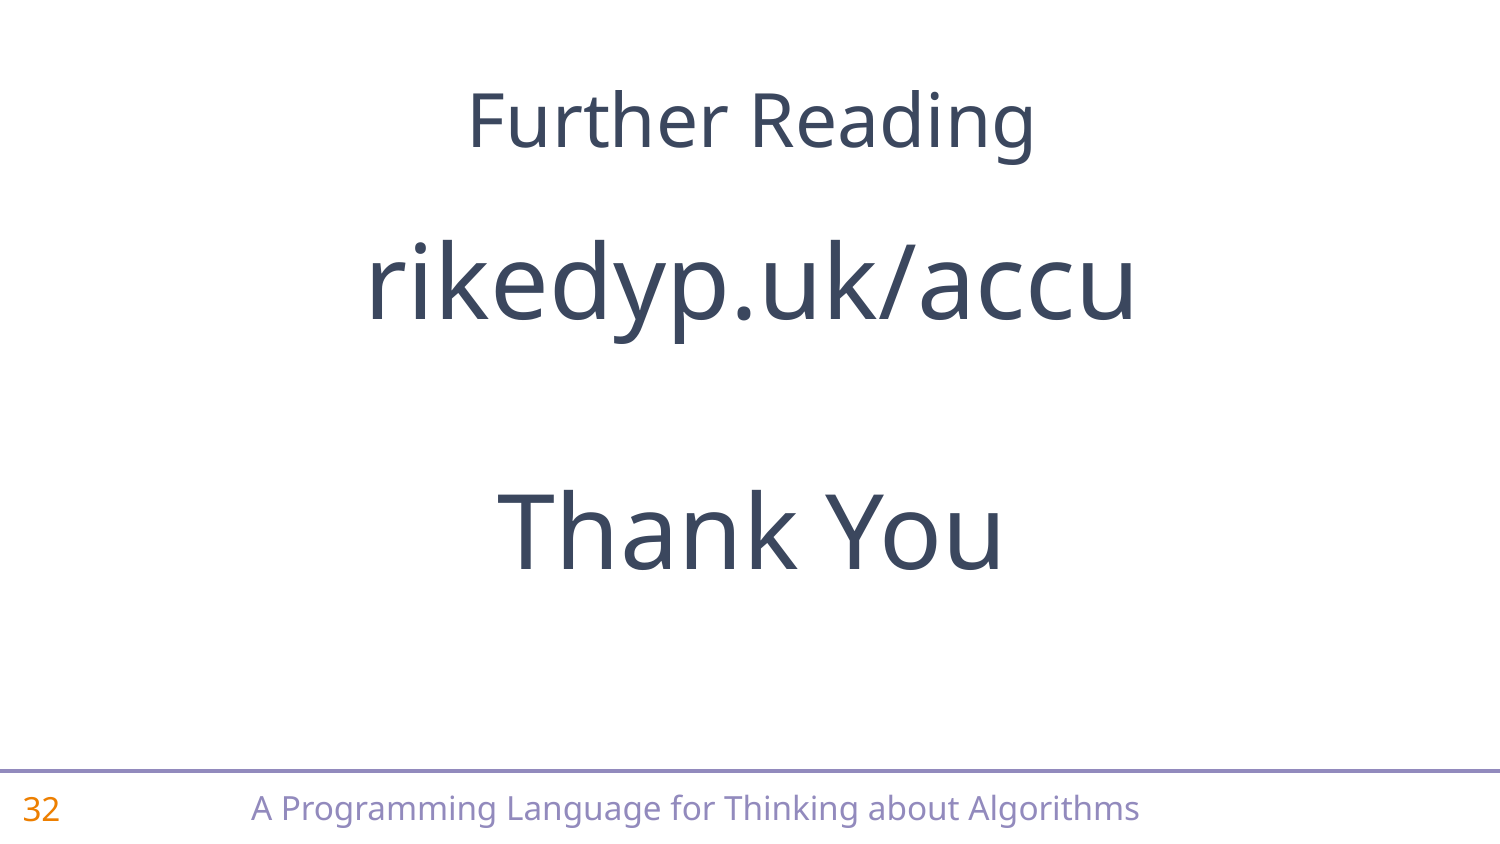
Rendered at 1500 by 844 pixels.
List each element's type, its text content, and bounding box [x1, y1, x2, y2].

list rikedyp.uk/accu Thank You [53, 207, 1453, 740]
title Further Reading [53, 57, 1453, 170]
